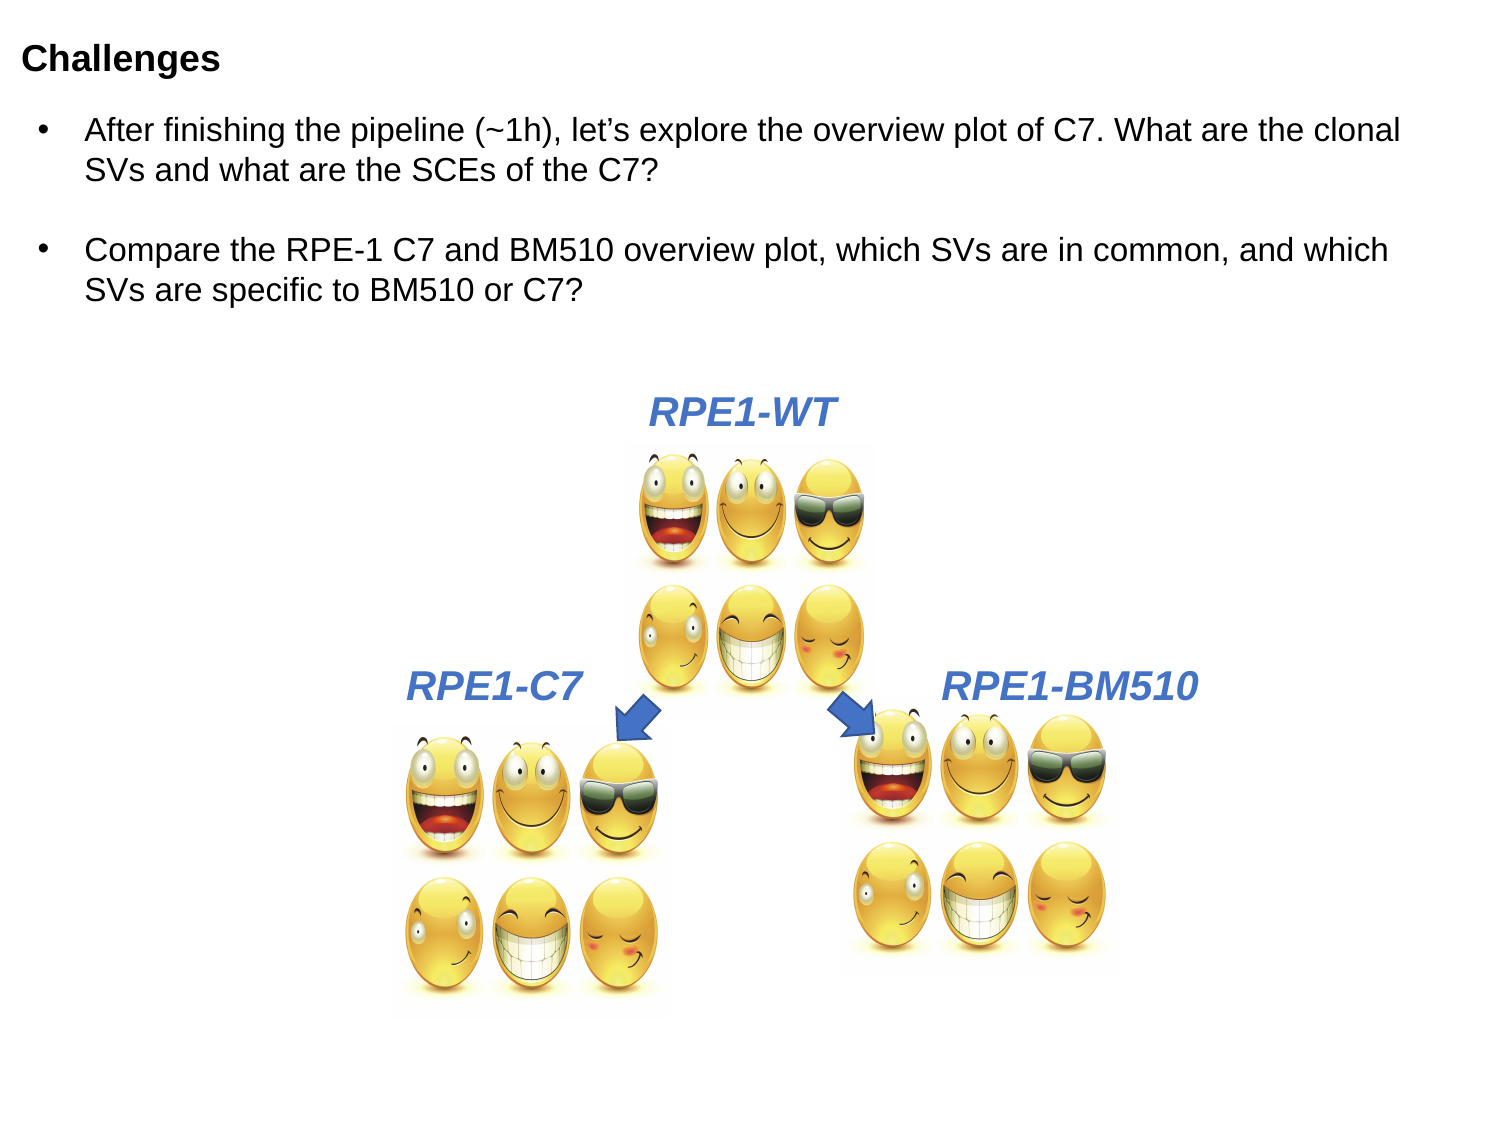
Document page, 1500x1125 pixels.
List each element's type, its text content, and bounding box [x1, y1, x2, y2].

picture [625, 443, 1118, 977]
text_box RPE1-BM510 [894, 651, 1247, 717]
text_box [615, 705, 655, 725]
text_box Challenges [6, 26, 1478, 87]
text_box After finishing the pipeline (~1h), let’s explore the overview plot of C7. What are the clonal SVs and what are the SCEs of the C7? Compare the RPE-1 C7 and BM510 overview plot, which SVs are in common, and which SVs are specific to BM510 or C7? [22, 101, 1466, 356]
picture [390, 725, 670, 1020]
text_box RPE1-C7 [362, 651, 625, 717]
text_box RPE1-WT [610, 377, 874, 443]
